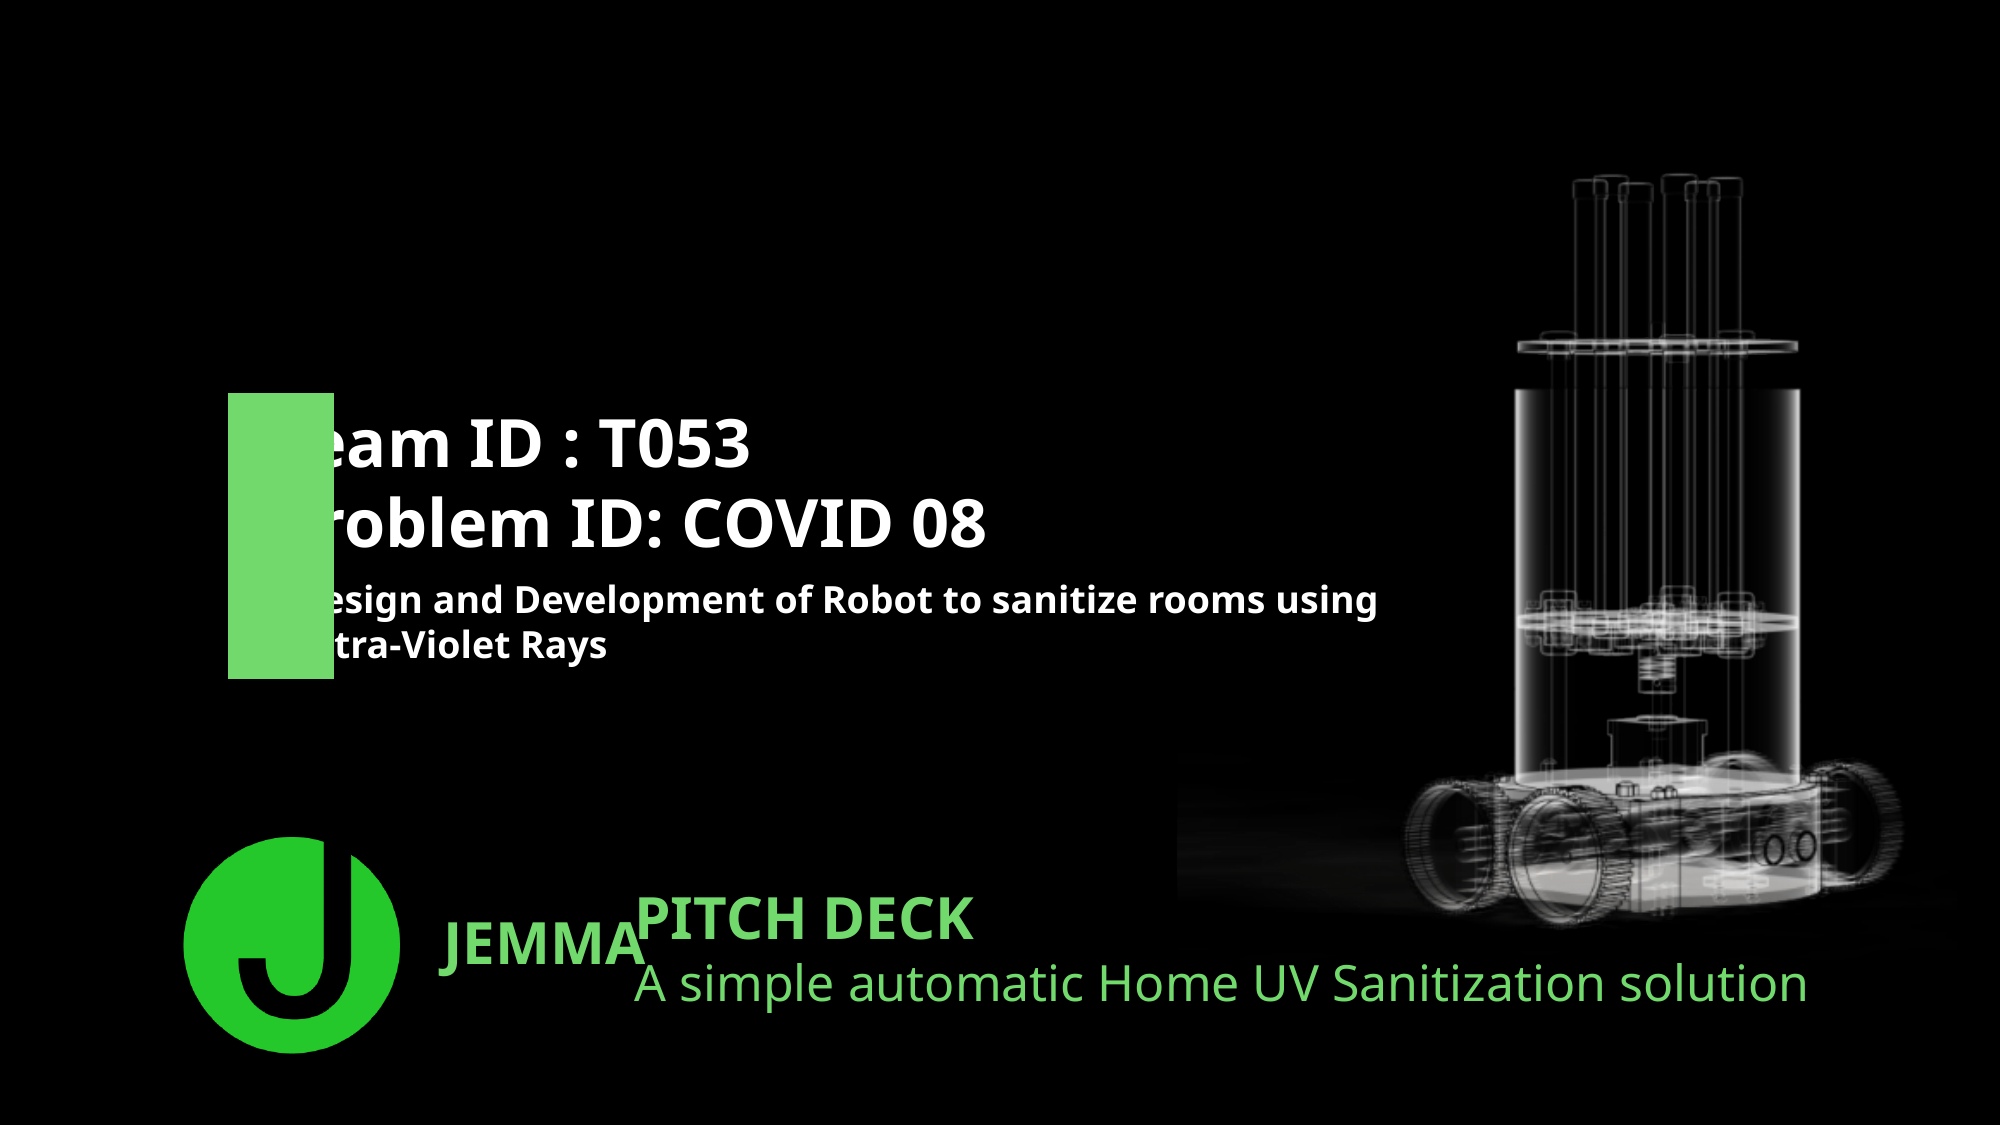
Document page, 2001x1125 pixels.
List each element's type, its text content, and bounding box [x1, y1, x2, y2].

picture [1157, 0, 1958, 1106]
text_box [228, 393, 334, 679]
text_box Design and Development of Robot to sanitize rooms using Ultra-Violet Rays [334, 568, 1157, 674]
text_box Team ID : T053 Problem ID: COVID 08 [334, 393, 1004, 568]
picture [180, 836, 403, 1059]
subtitle JEMMA [427, 906, 619, 989]
text_box PITCH DECK A simple automatic Home UV Sanitization solution [619, 874, 1157, 1019]
